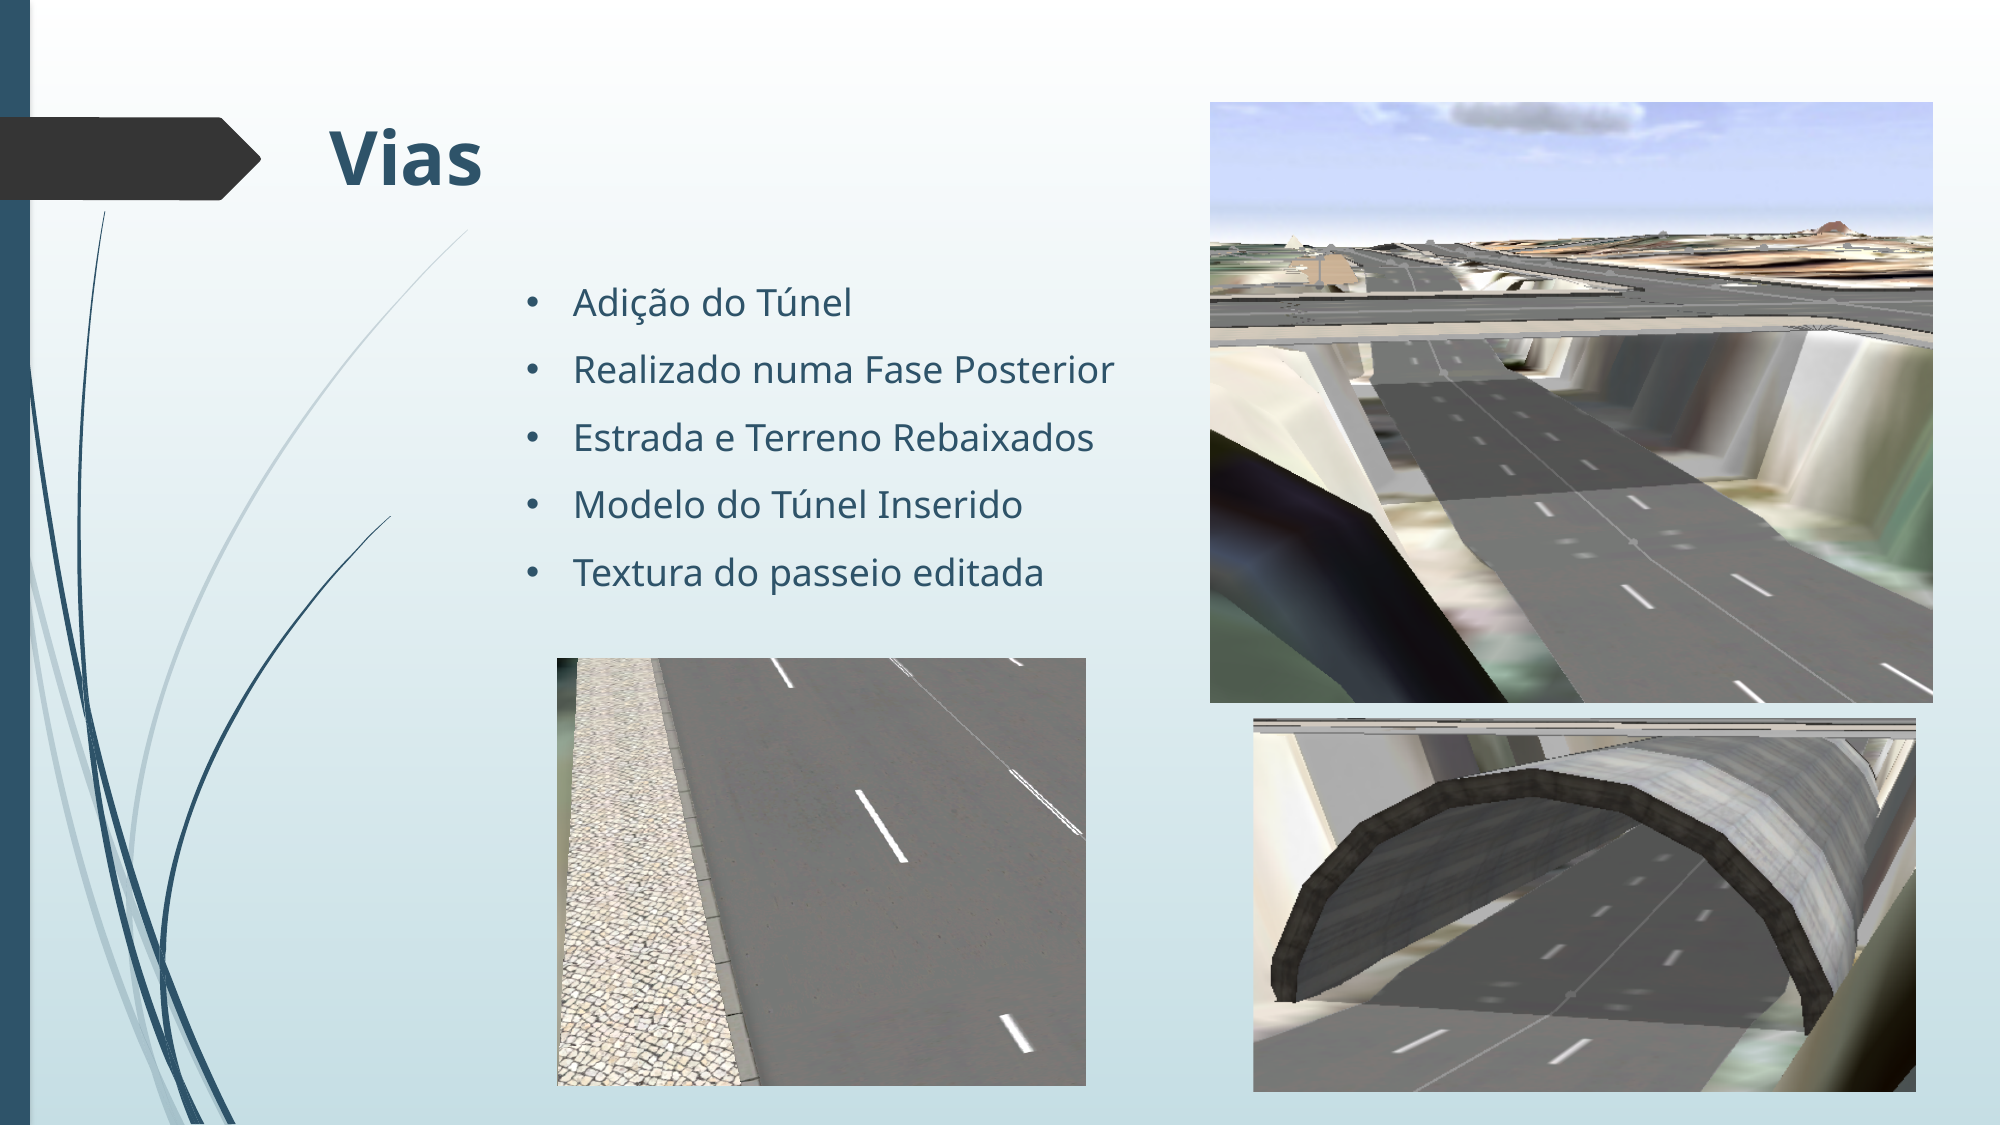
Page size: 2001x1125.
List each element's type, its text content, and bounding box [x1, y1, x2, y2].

picture [1253, 718, 1917, 1092]
text_box Adição do Túnel Realizado numa Fase Posterior Estrada e Terreno Rebaixados Modelo do Túnel Inserido Textura do passeio editada [511, 249, 1205, 602]
picture [1210, 102, 1933, 703]
title Vias [314, 102, 1210, 313]
picture [557, 658, 1087, 1086]
